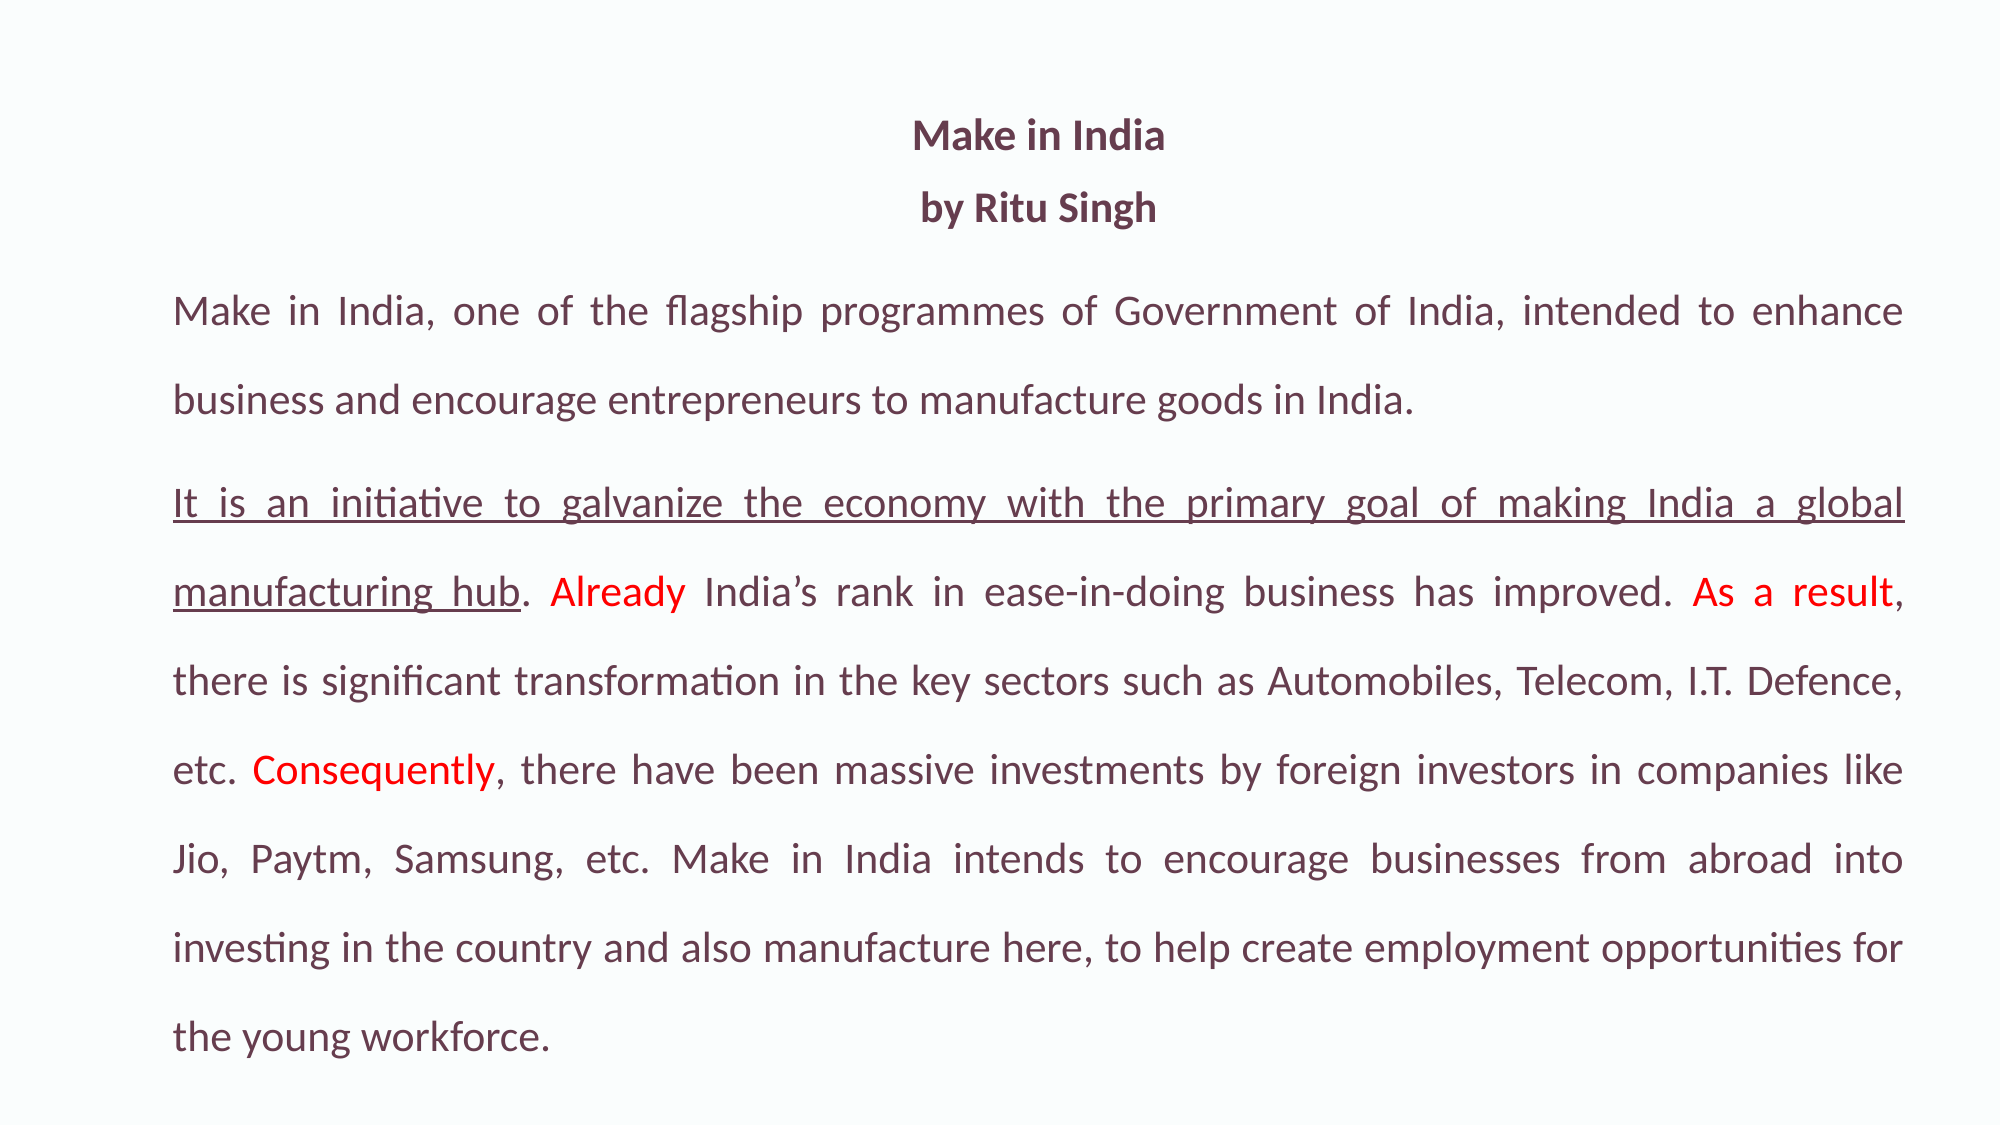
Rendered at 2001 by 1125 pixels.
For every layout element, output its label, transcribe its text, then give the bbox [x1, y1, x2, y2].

list Make in India by Ritu Singh Make in India, one of the flagship programmes of Government of India, intended to enhance business and encourage entrepreneurs to manufacture goods in India. It is an initiative to galvanize the economy with the primary goal of making India a global manufacturing hub. Already India’s rank in ease-in-doing business has improved. As a result, there is significant transformation in the key sectors such as Automobiles, Telecom, I.T. Defence, etc. Consequently, there have been massive investments by foreign investors in companies like Jio, Paytm, Samsung, etc. Make in India intends to encourage businesses from abroad into investing in the country and also manufacture here, to help create employment opportunities for the young workforce. [157, 92, 1920, 1079]
